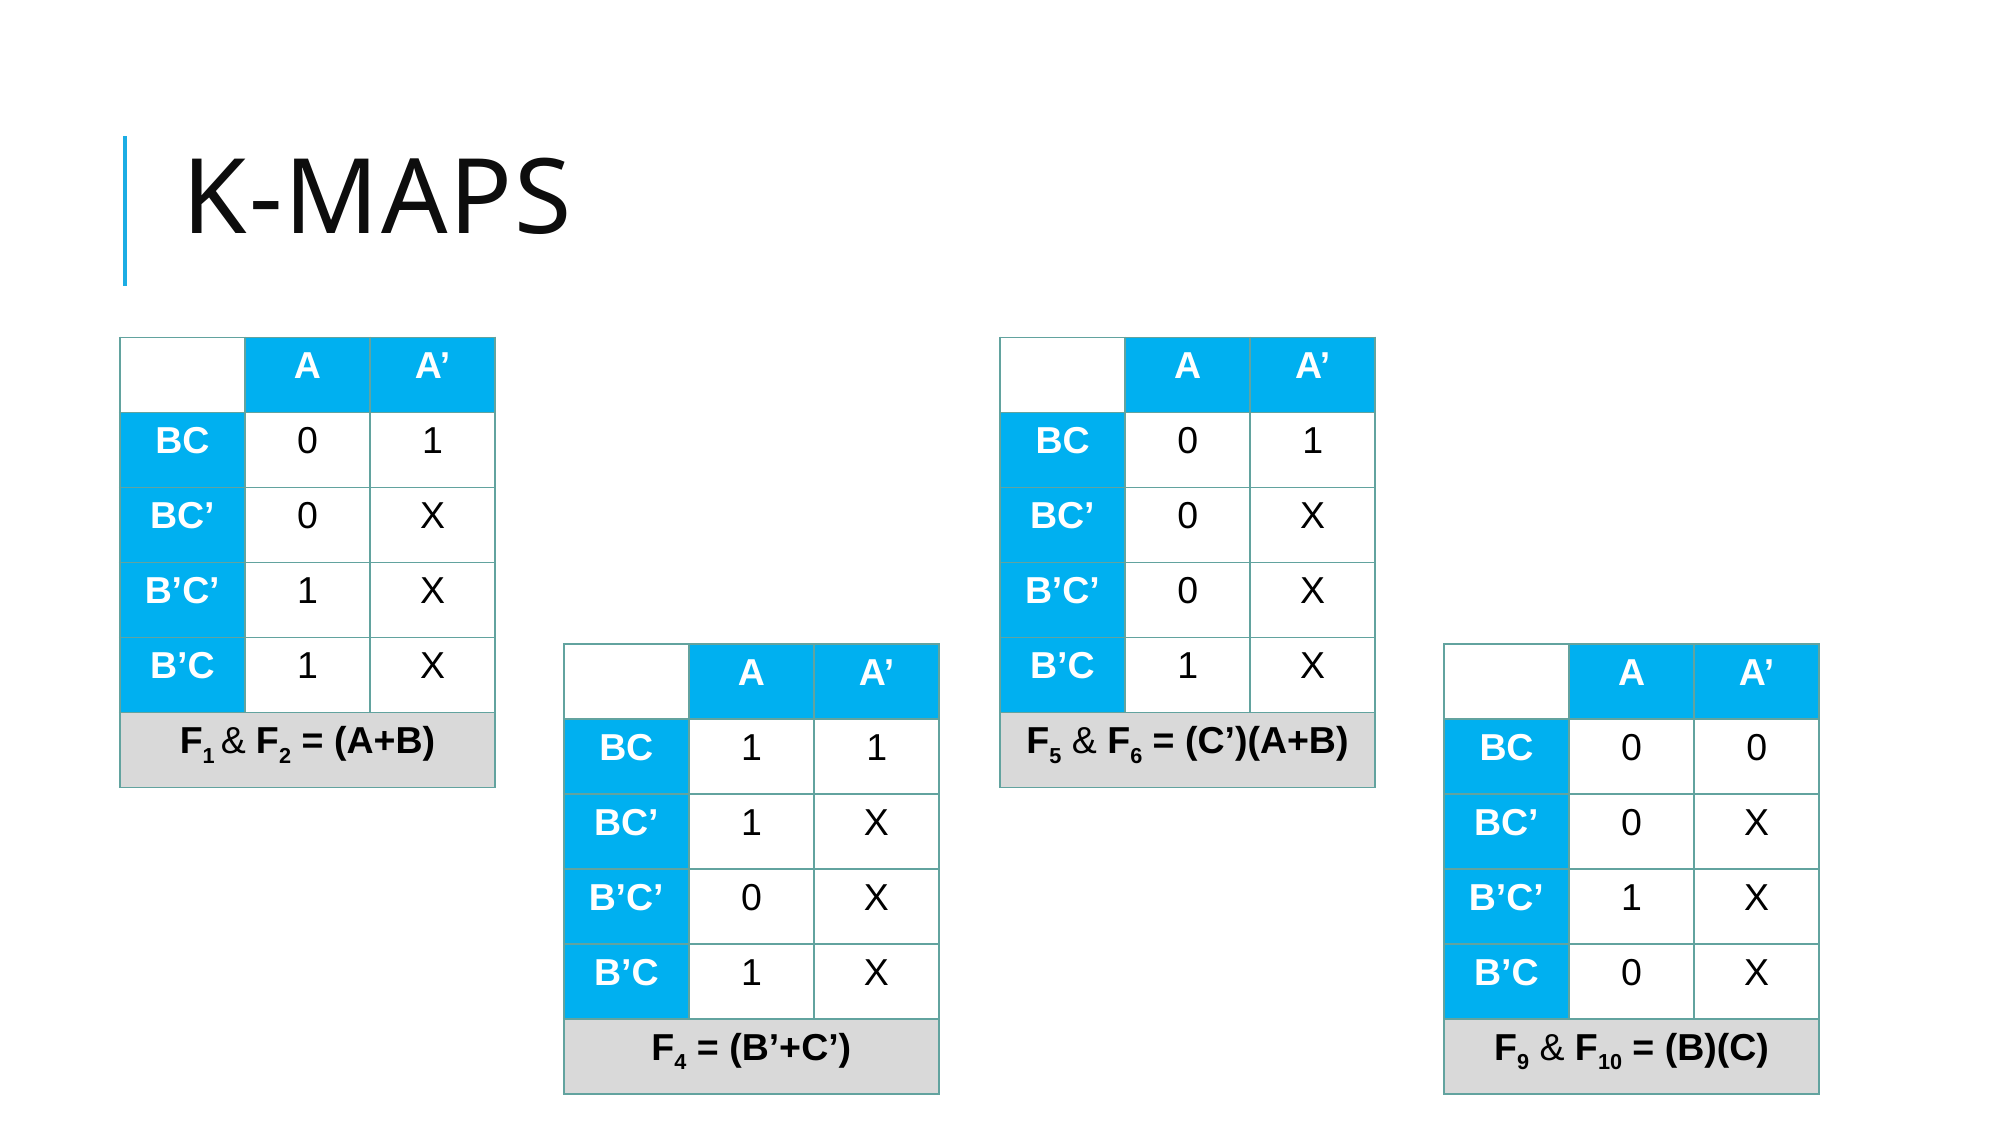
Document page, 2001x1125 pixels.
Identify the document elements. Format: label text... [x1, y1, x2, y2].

table_cell 0 [1695, 720, 1818, 793]
table_cell B’C [121, 638, 244, 712]
table_cell 1 [1126, 638, 1249, 712]
table_header A’ [1251, 338, 1374, 412]
table_cell BC [1001, 413, 1124, 487]
table_cell BC’ [1001, 488, 1124, 562]
table_cell B’C’ [121, 563, 244, 637]
table_cell F5 & F6 = (C’)(A+B) [1001, 713, 1374, 787]
table_cell X [1695, 870, 1818, 943]
table_cell X [371, 563, 494, 637]
table_cell B’C’ [1445, 870, 1568, 943]
table_cell X [1695, 945, 1818, 1018]
table_cell X [815, 945, 938, 1018]
table_cell B’C’ [565, 870, 688, 943]
table_header A [1570, 645, 1693, 718]
table_cell 1 [246, 563, 369, 637]
table_cell X [815, 870, 938, 943]
title K-Maps [168, 131, 1763, 275]
table_cell 1 [246, 638, 369, 712]
table_cell 1 [690, 945, 813, 1018]
table_cell 0 [246, 488, 369, 562]
table_header A’ [1695, 645, 1818, 718]
table_cell 0 [1570, 720, 1693, 793]
table_cell BC’ [1445, 795, 1568, 868]
table_header A [690, 645, 813, 718]
table_header A [1126, 338, 1249, 412]
table_cell 1 [815, 720, 938, 793]
table_header A [246, 338, 369, 412]
table_cell 1 [1570, 870, 1693, 943]
table_cell F1 & F2 = (A+B) [121, 713, 494, 787]
table_cell X [1695, 795, 1818, 868]
table_header A’ [371, 338, 494, 412]
table_cell 0 [690, 870, 813, 943]
table_cell BC [565, 720, 688, 793]
table_cell X [1251, 563, 1374, 637]
table_cell 1 [690, 720, 813, 793]
table_cell X [371, 638, 494, 712]
table_cell 0 [1126, 488, 1249, 562]
table_cell B’C’ [1001, 563, 1124, 637]
table_cell B’C [1001, 638, 1124, 712]
table_header [1001, 338, 1124, 412]
table_header [565, 645, 688, 718]
table_cell F9 & F10 = (B)(C) [1445, 1020, 1818, 1093]
table_cell B’C [565, 945, 688, 1018]
table_cell BC [1445, 720, 1568, 793]
table_cell X [1251, 488, 1374, 562]
table_cell 0 [1570, 795, 1693, 868]
table_cell BC’ [565, 795, 688, 868]
table_cell 1 [690, 795, 813, 868]
table_cell BC [121, 413, 244, 487]
table_cell 1 [1251, 413, 1374, 487]
table_cell X [815, 795, 938, 868]
table_cell 0 [1126, 563, 1249, 637]
table_cell B’C [1445, 945, 1568, 1018]
table_cell 0 [246, 413, 369, 487]
table_cell 0 [1570, 945, 1693, 1018]
table_cell 0 [1126, 413, 1249, 487]
table_cell X [1251, 638, 1374, 712]
table_header [121, 338, 244, 412]
table_cell 1 [371, 413, 494, 487]
table_cell X [371, 488, 494, 562]
table_header A’ [815, 645, 938, 718]
table_cell BC’ [121, 488, 244, 562]
table_header [1445, 645, 1568, 718]
table_cell F4 = (B’+C’) [565, 1020, 938, 1093]
